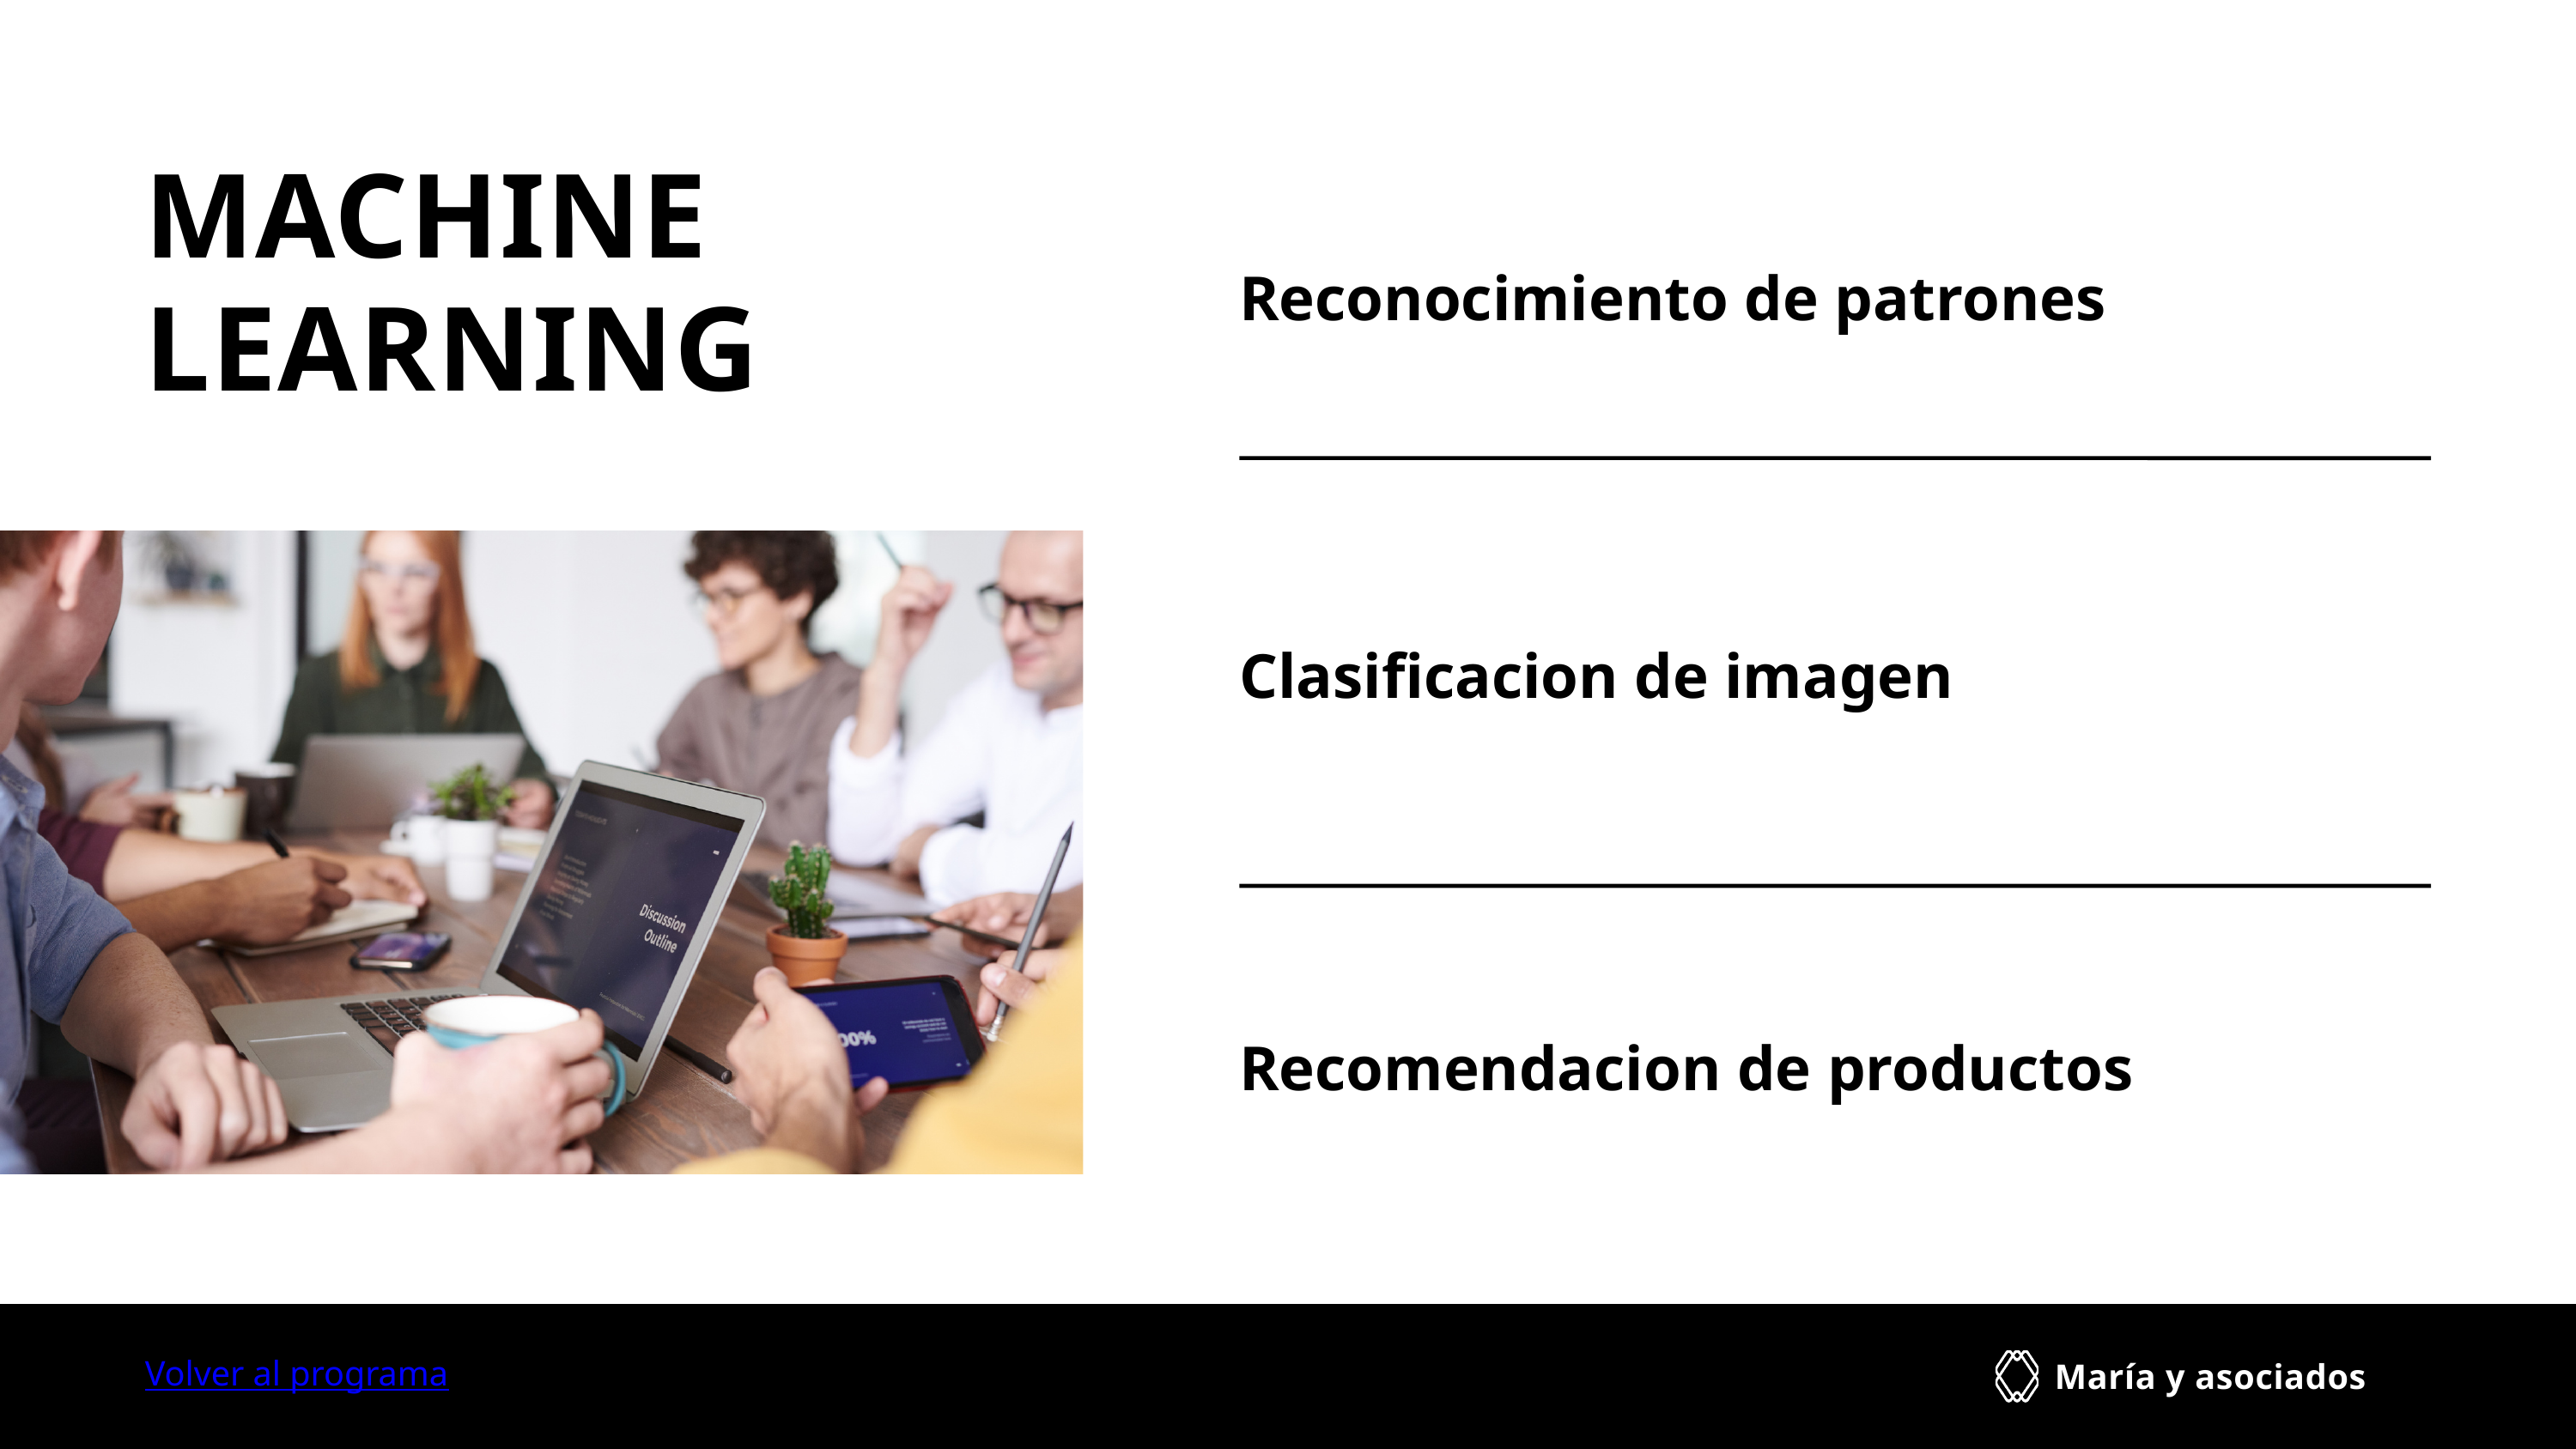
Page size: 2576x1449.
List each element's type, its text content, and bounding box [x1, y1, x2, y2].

text_box MACHINE LEARNING [144, 149, 1147, 415]
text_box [1995, 1349, 2432, 1403]
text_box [0, 530, 1084, 1174]
text_box Recomendacion de productos [1239, 1029, 2432, 1103]
text_box Clasificacion de imagen [1239, 637, 2432, 711]
text_box Reconocimiento de patrones [1239, 259, 2432, 333]
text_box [0, 1303, 2576, 1449]
